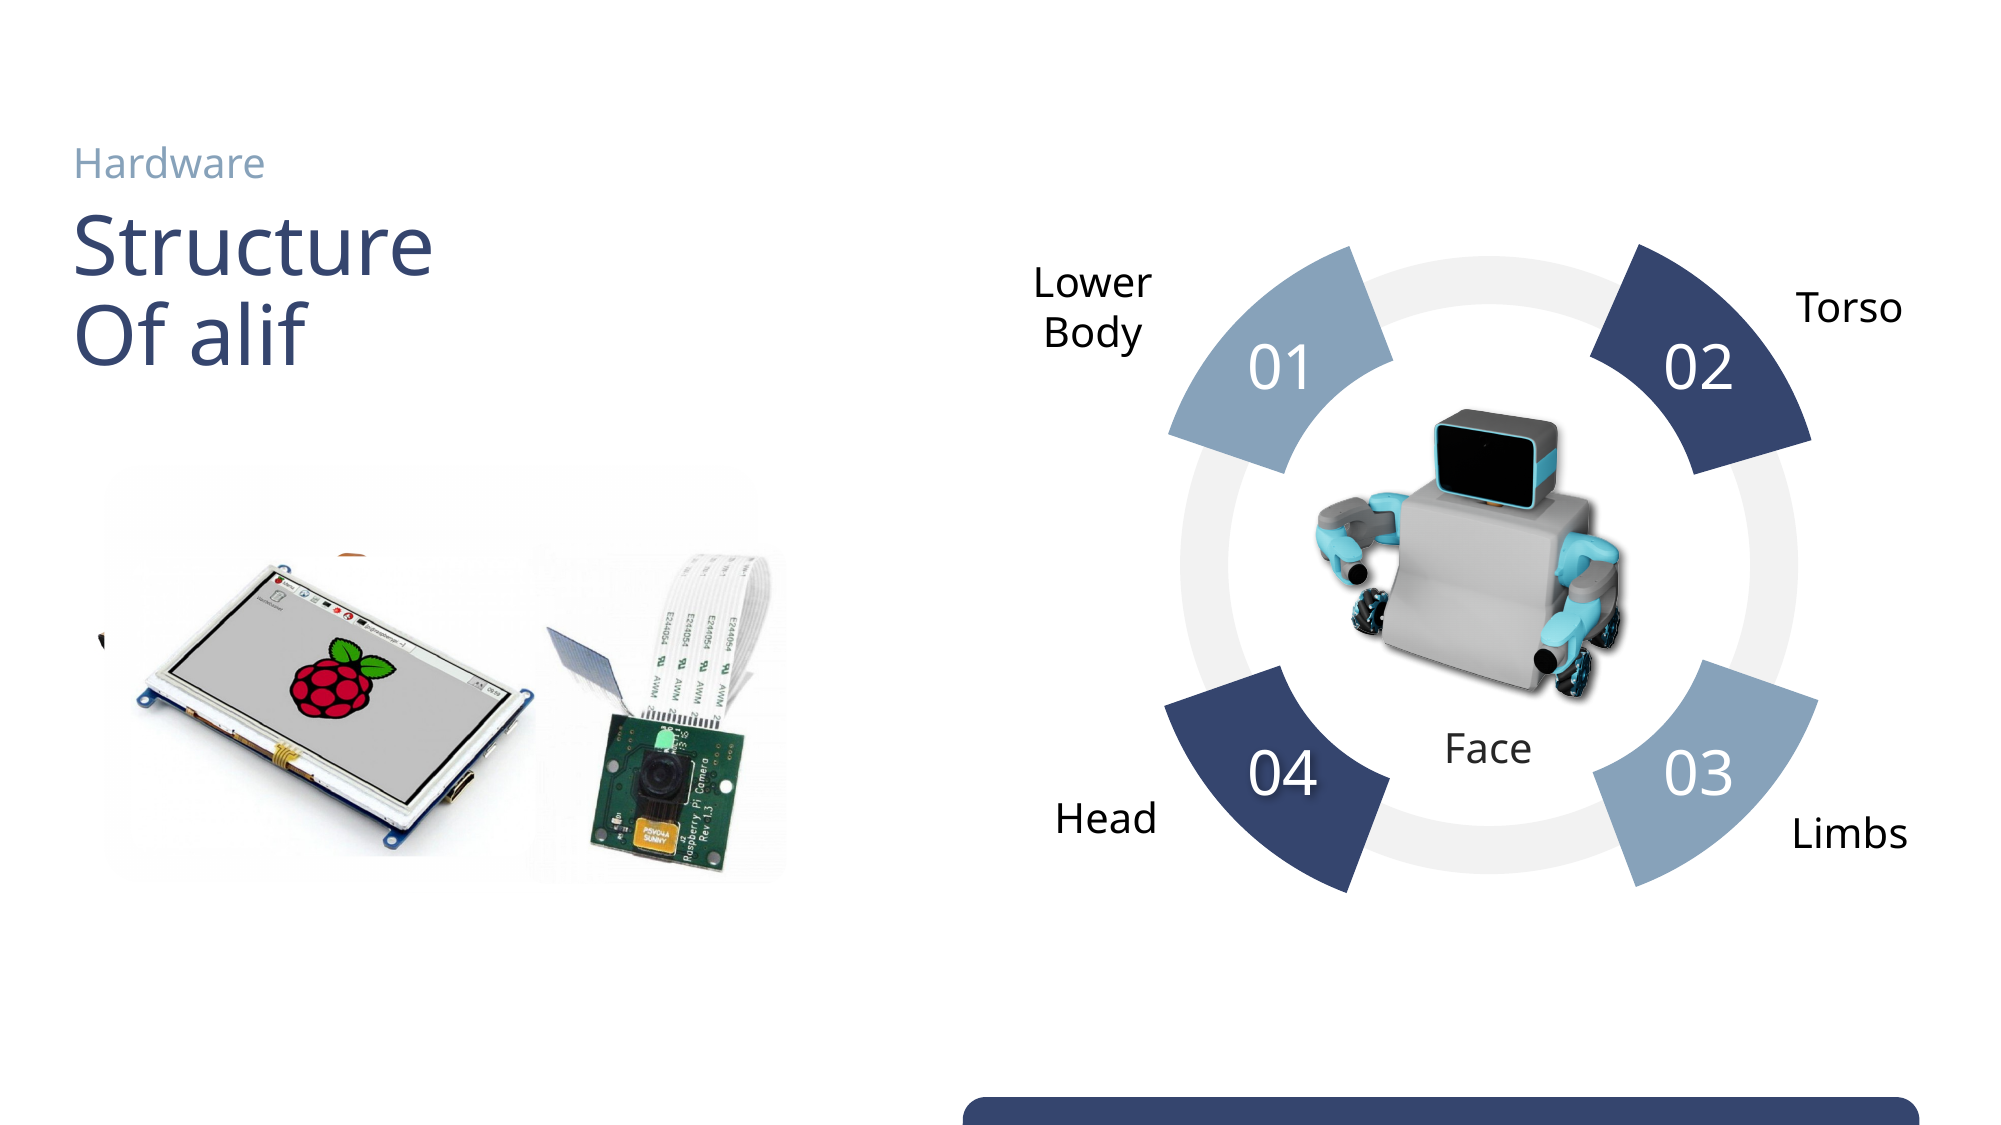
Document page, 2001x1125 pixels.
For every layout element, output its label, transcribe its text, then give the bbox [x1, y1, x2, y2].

picture [54, 465, 787, 899]
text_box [1637, 266, 1934, 409]
text_box Structure Of alif [57, 196, 1129, 434]
text_box [961, 1096, 1921, 1125]
text_box Hardware [57, 134, 388, 197]
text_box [1146, 218, 1836, 914]
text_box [1637, 735, 1934, 871]
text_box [969, 266, 1345, 409]
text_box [1022, 735, 1345, 856]
